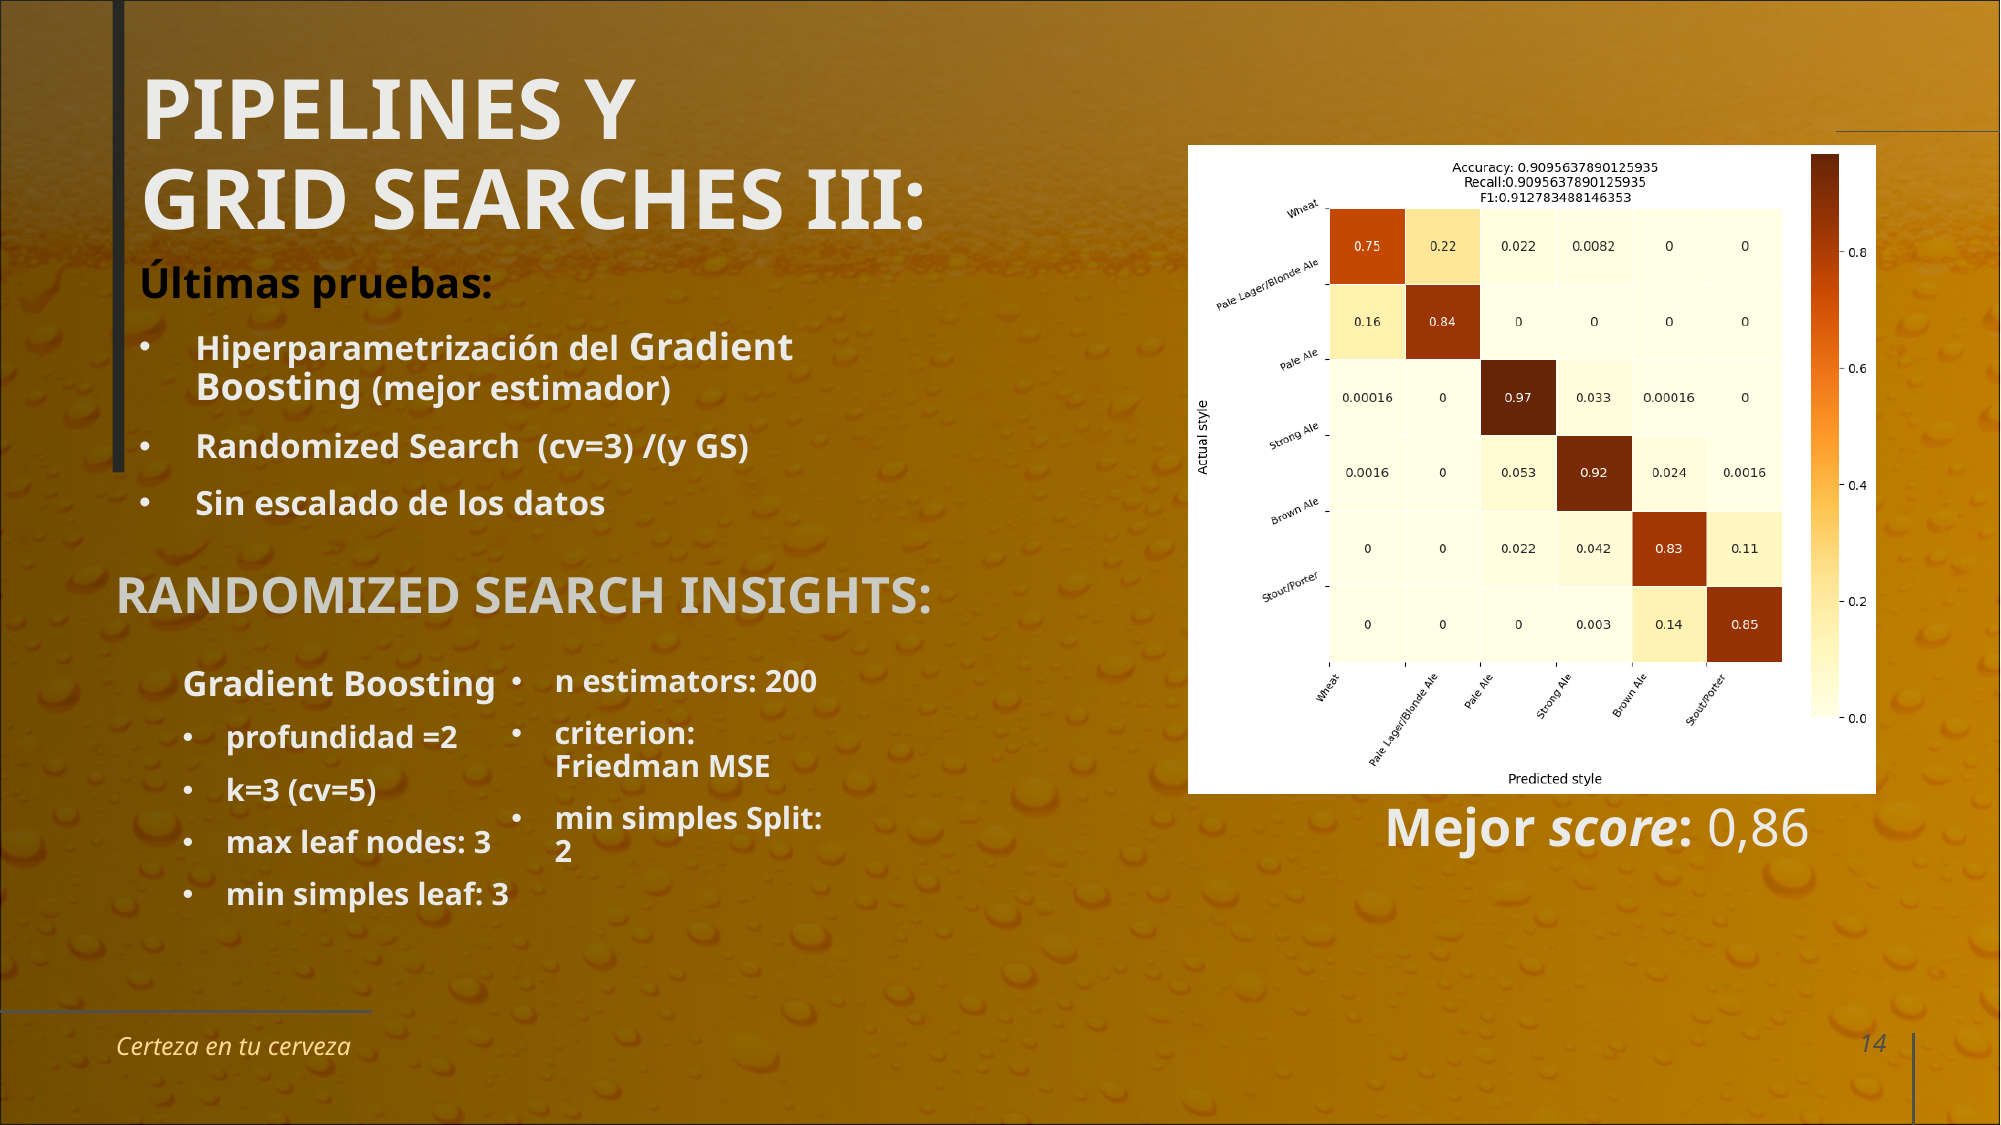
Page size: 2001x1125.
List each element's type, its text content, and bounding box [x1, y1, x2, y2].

footer Certeza en tu cerveza [100, 1015, 636, 1075]
picture [1188, 145, 1876, 794]
text_box RANDOMIZED SEARCH INSIGHTS: [100, 555, 1109, 631]
list Últimas pruebas: Hiperparametrización del Gradient Boosting (mejor estimador) Randomized Search (cv=3) /(y GS) Sin escalado de los datos [124, 254, 842, 545]
text_box Mejor score: 0,86 [1369, 794, 1833, 881]
title PIPELINES Y GRID SEARCHES III: [125, 20, 972, 255]
slide_number 14 [1451, 1015, 1902, 1075]
text_box Gradient Boosting profundidad =2 k=3 (cv=5) max leaf nodes: 3 min simples leaf: 3 n estimators: 200 criterion: Friedman MSE min simples Split: 2 [167, 658, 856, 929]
